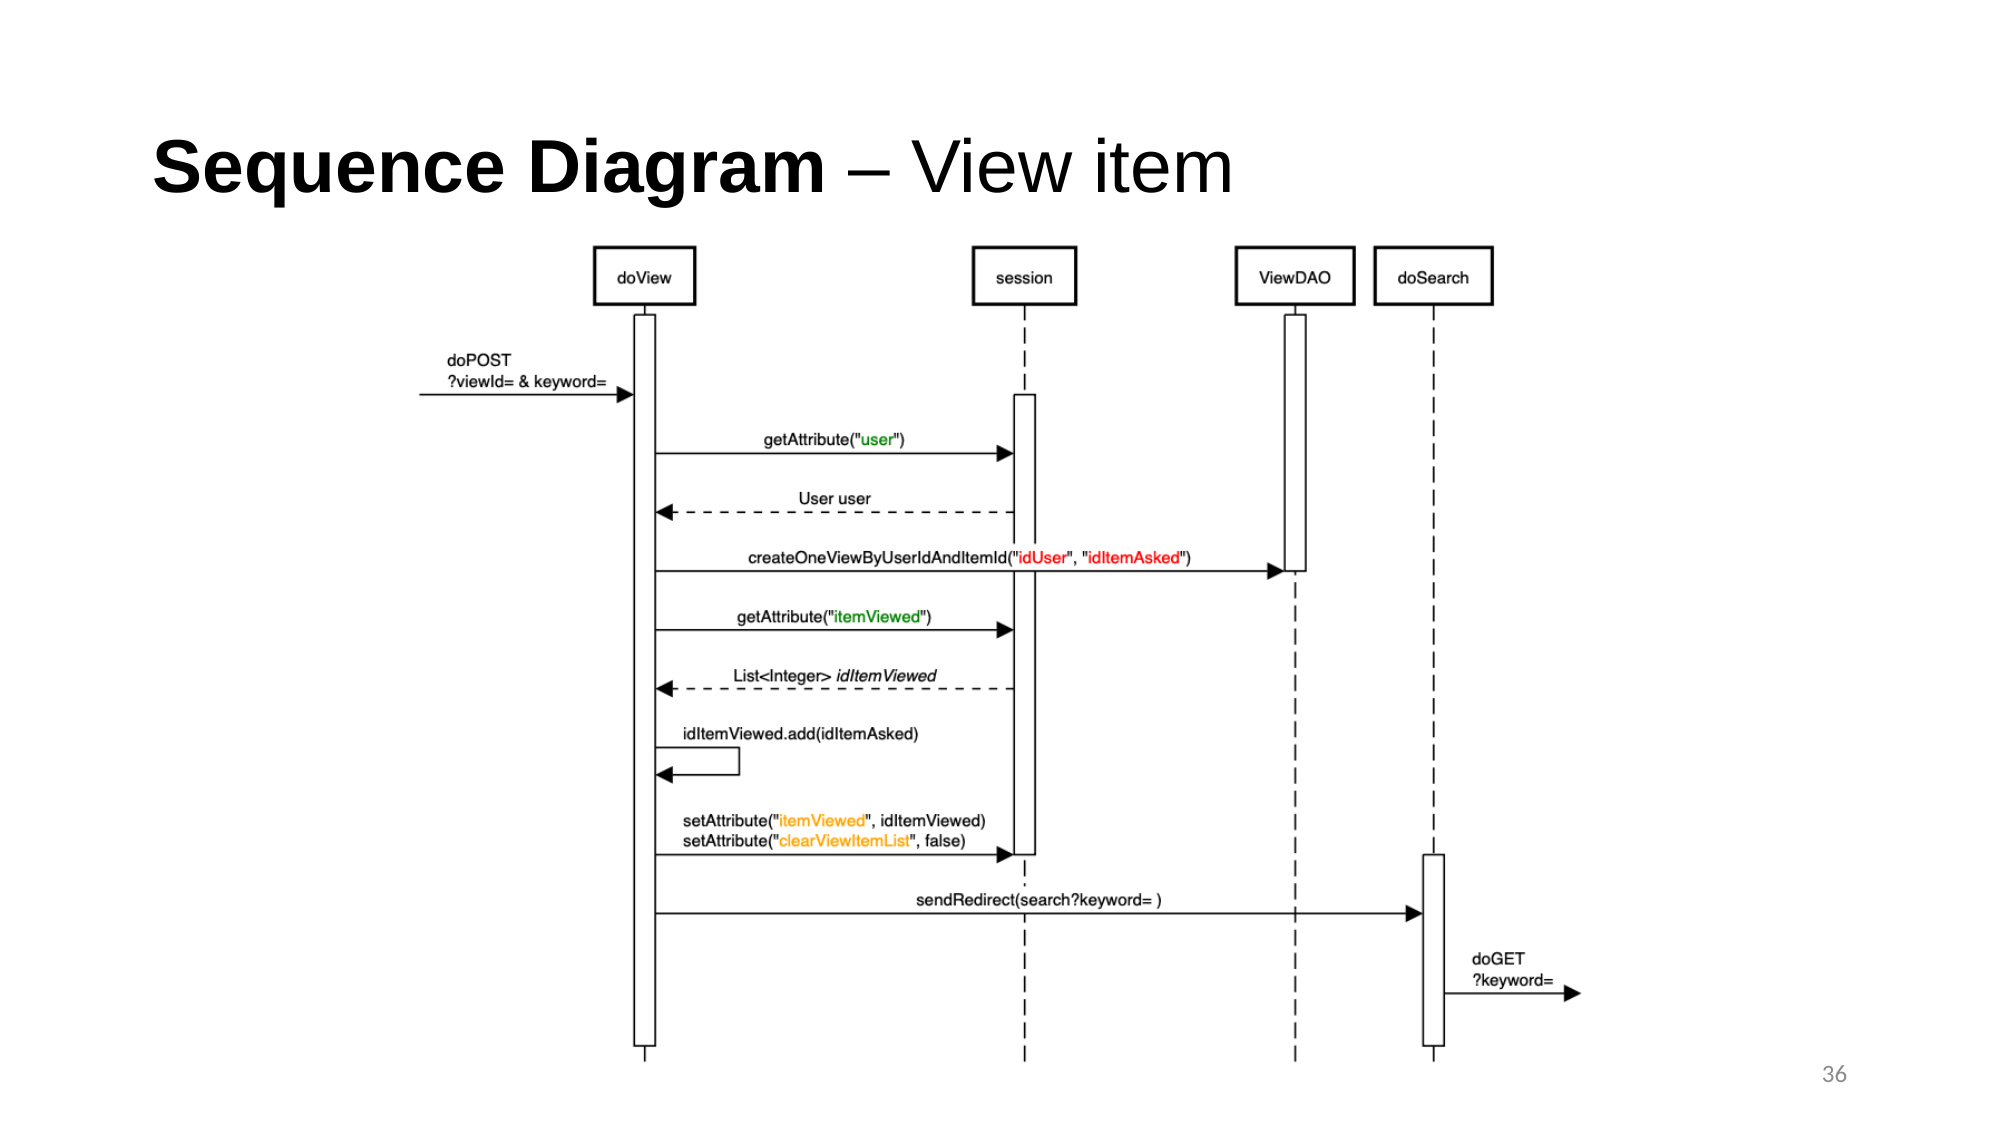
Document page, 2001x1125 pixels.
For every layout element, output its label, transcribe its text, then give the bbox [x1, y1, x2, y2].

slide_number 36 [1412, 1042, 1863, 1103]
title Sequence Diagram – View item [137, 59, 1863, 278]
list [409, 237, 1591, 1066]
